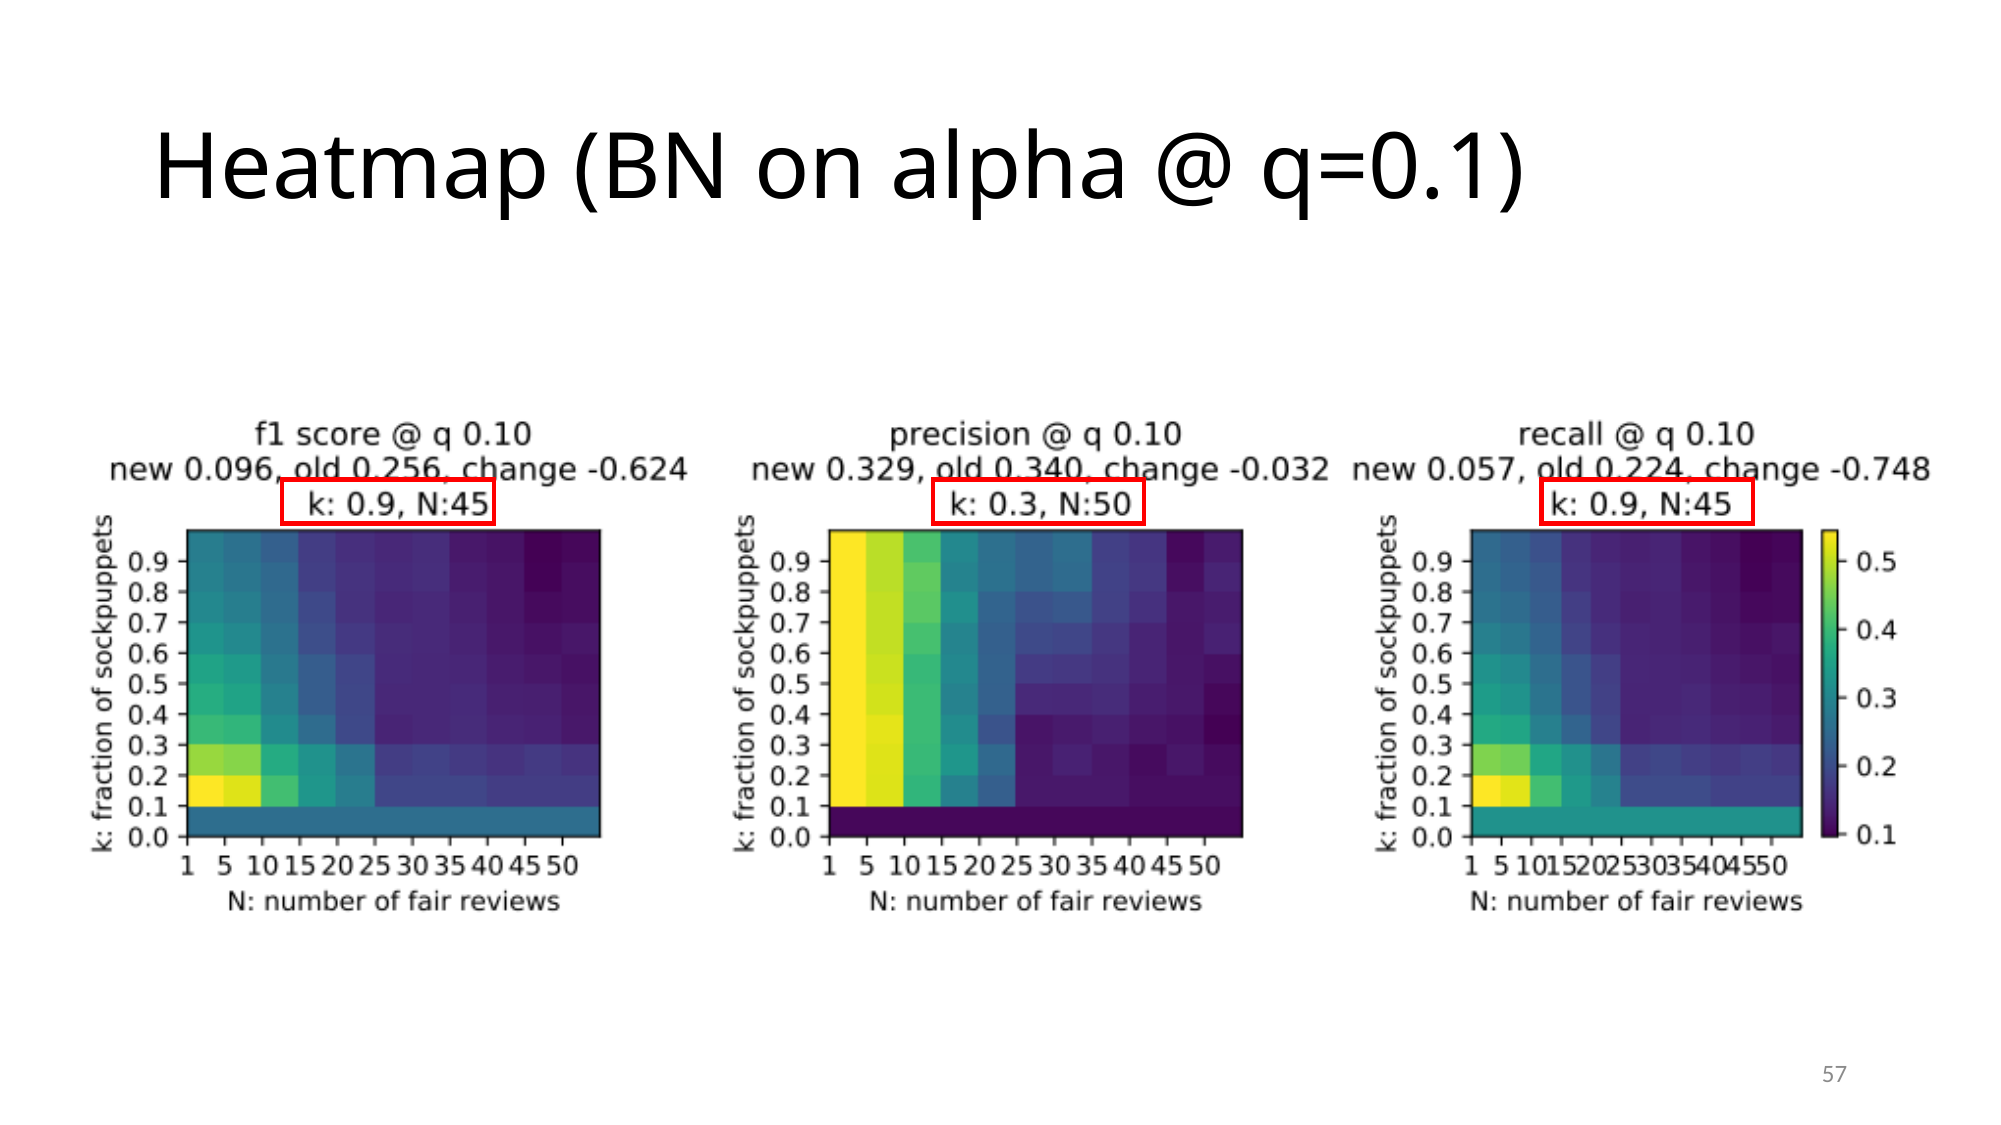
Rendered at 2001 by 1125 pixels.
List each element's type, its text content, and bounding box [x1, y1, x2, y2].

title Heatmap (BN on alpha @ q=0.1) [137, 59, 1863, 278]
slide_number 57 [1412, 1042, 1863, 1103]
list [63, 383, 1945, 942]
